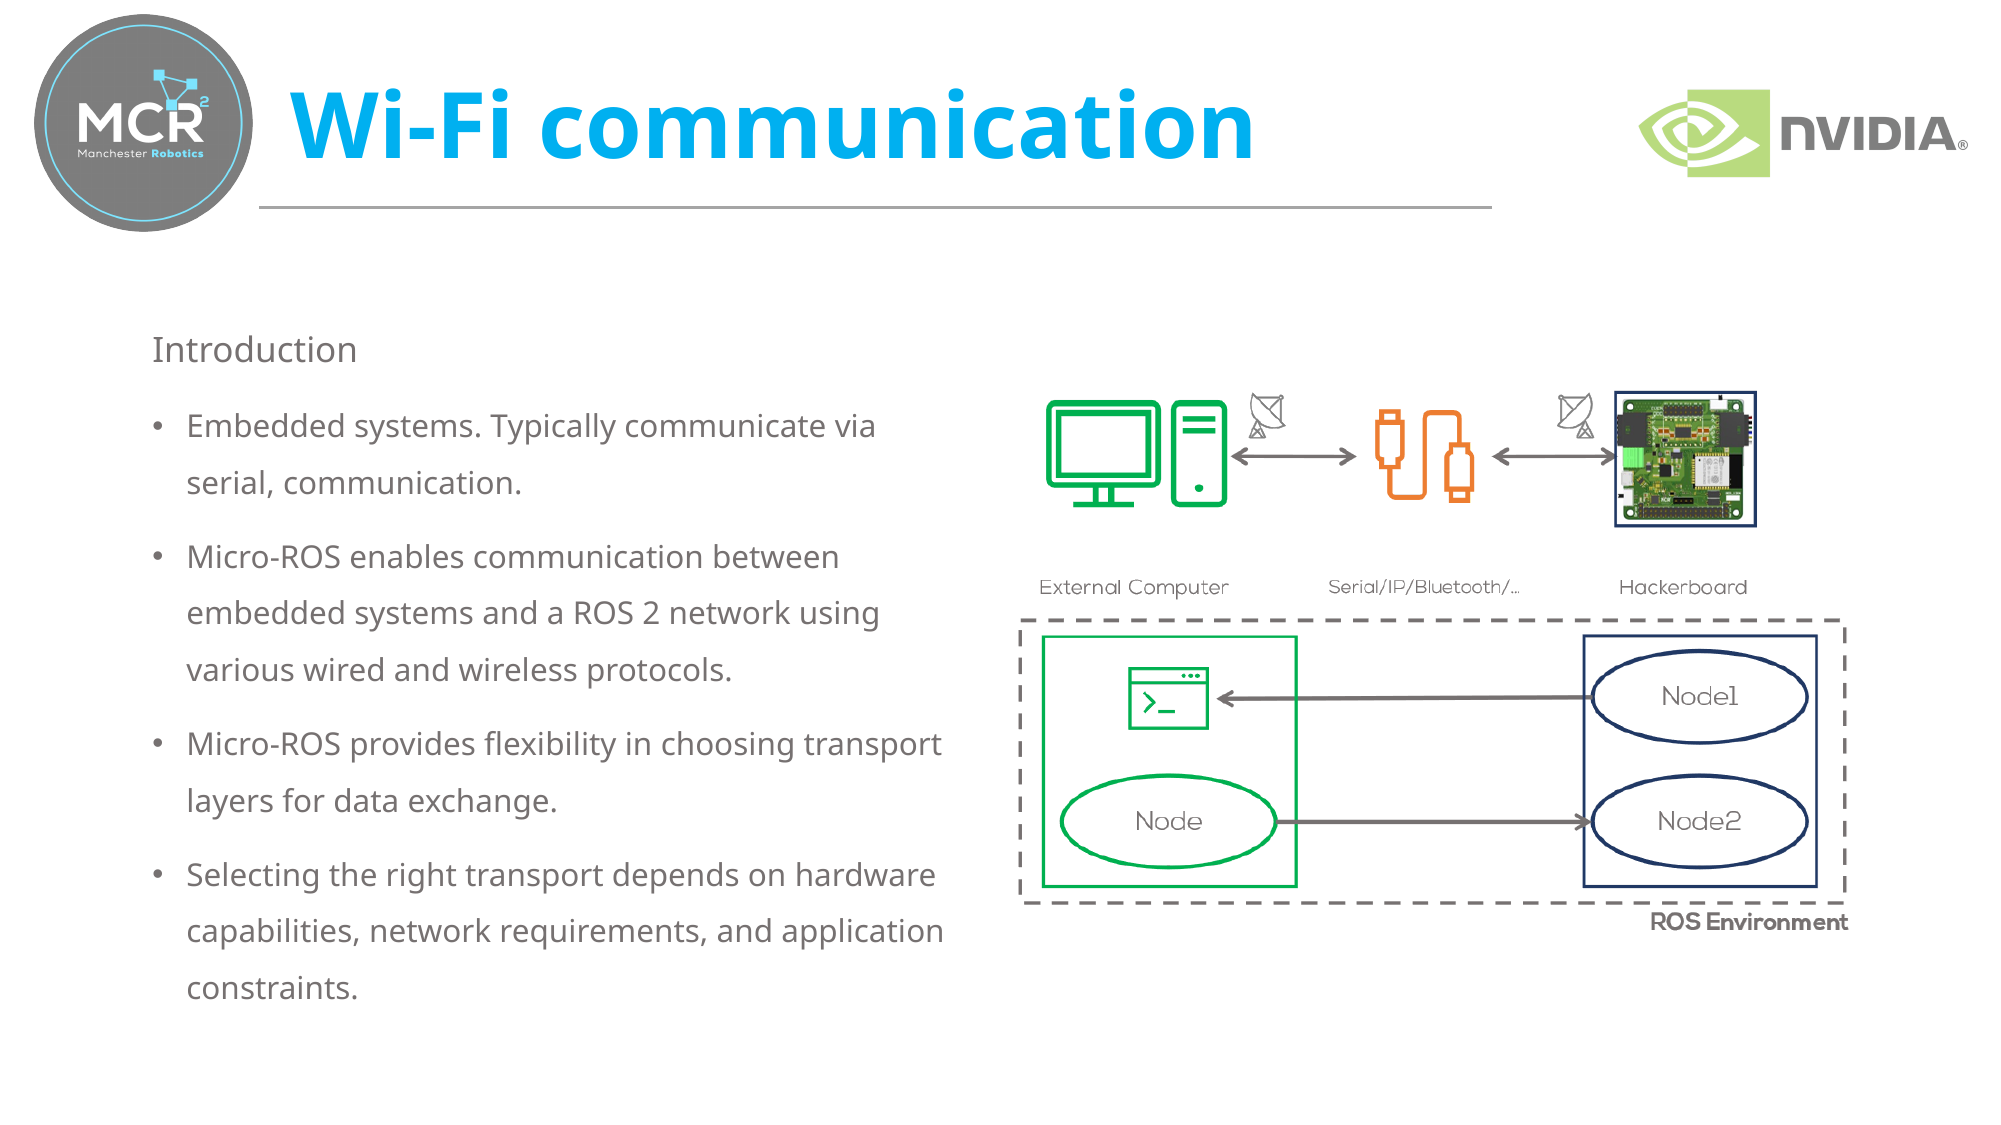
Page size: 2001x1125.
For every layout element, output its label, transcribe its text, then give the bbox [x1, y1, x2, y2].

list Introduction Embedded systems. Typically communicate via serial, communication. Micro-ROS enables communication between embedded systems and a ROS 2 network using various wired and wireless protocols. Micro-ROS provides flexibility in choosing transport layers for data exchange. Selecting the right transport depends on hardware capabilities, network requirements, and application constraints. [137, 299, 988, 1014]
title Wi-Fi communication [275, 19, 1615, 238]
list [1012, 361, 1863, 951]
